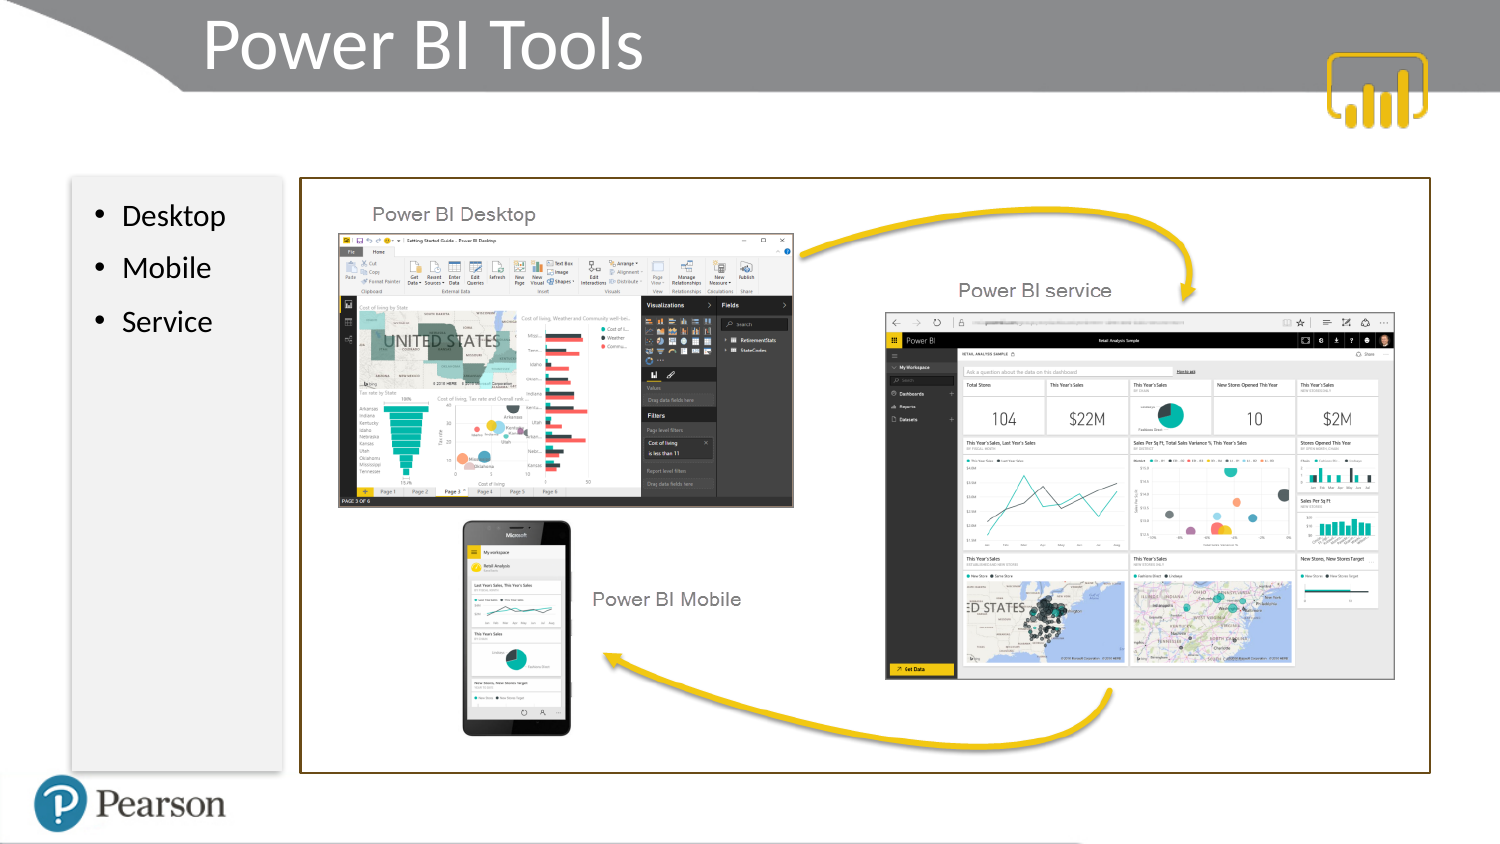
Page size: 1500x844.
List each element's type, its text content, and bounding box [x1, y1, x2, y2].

title Power BI Tools [187, 0, 1426, 79]
text_box Desktop Mobile Service [71, 176, 283, 772]
picture [0, 0, 1500, 844]
